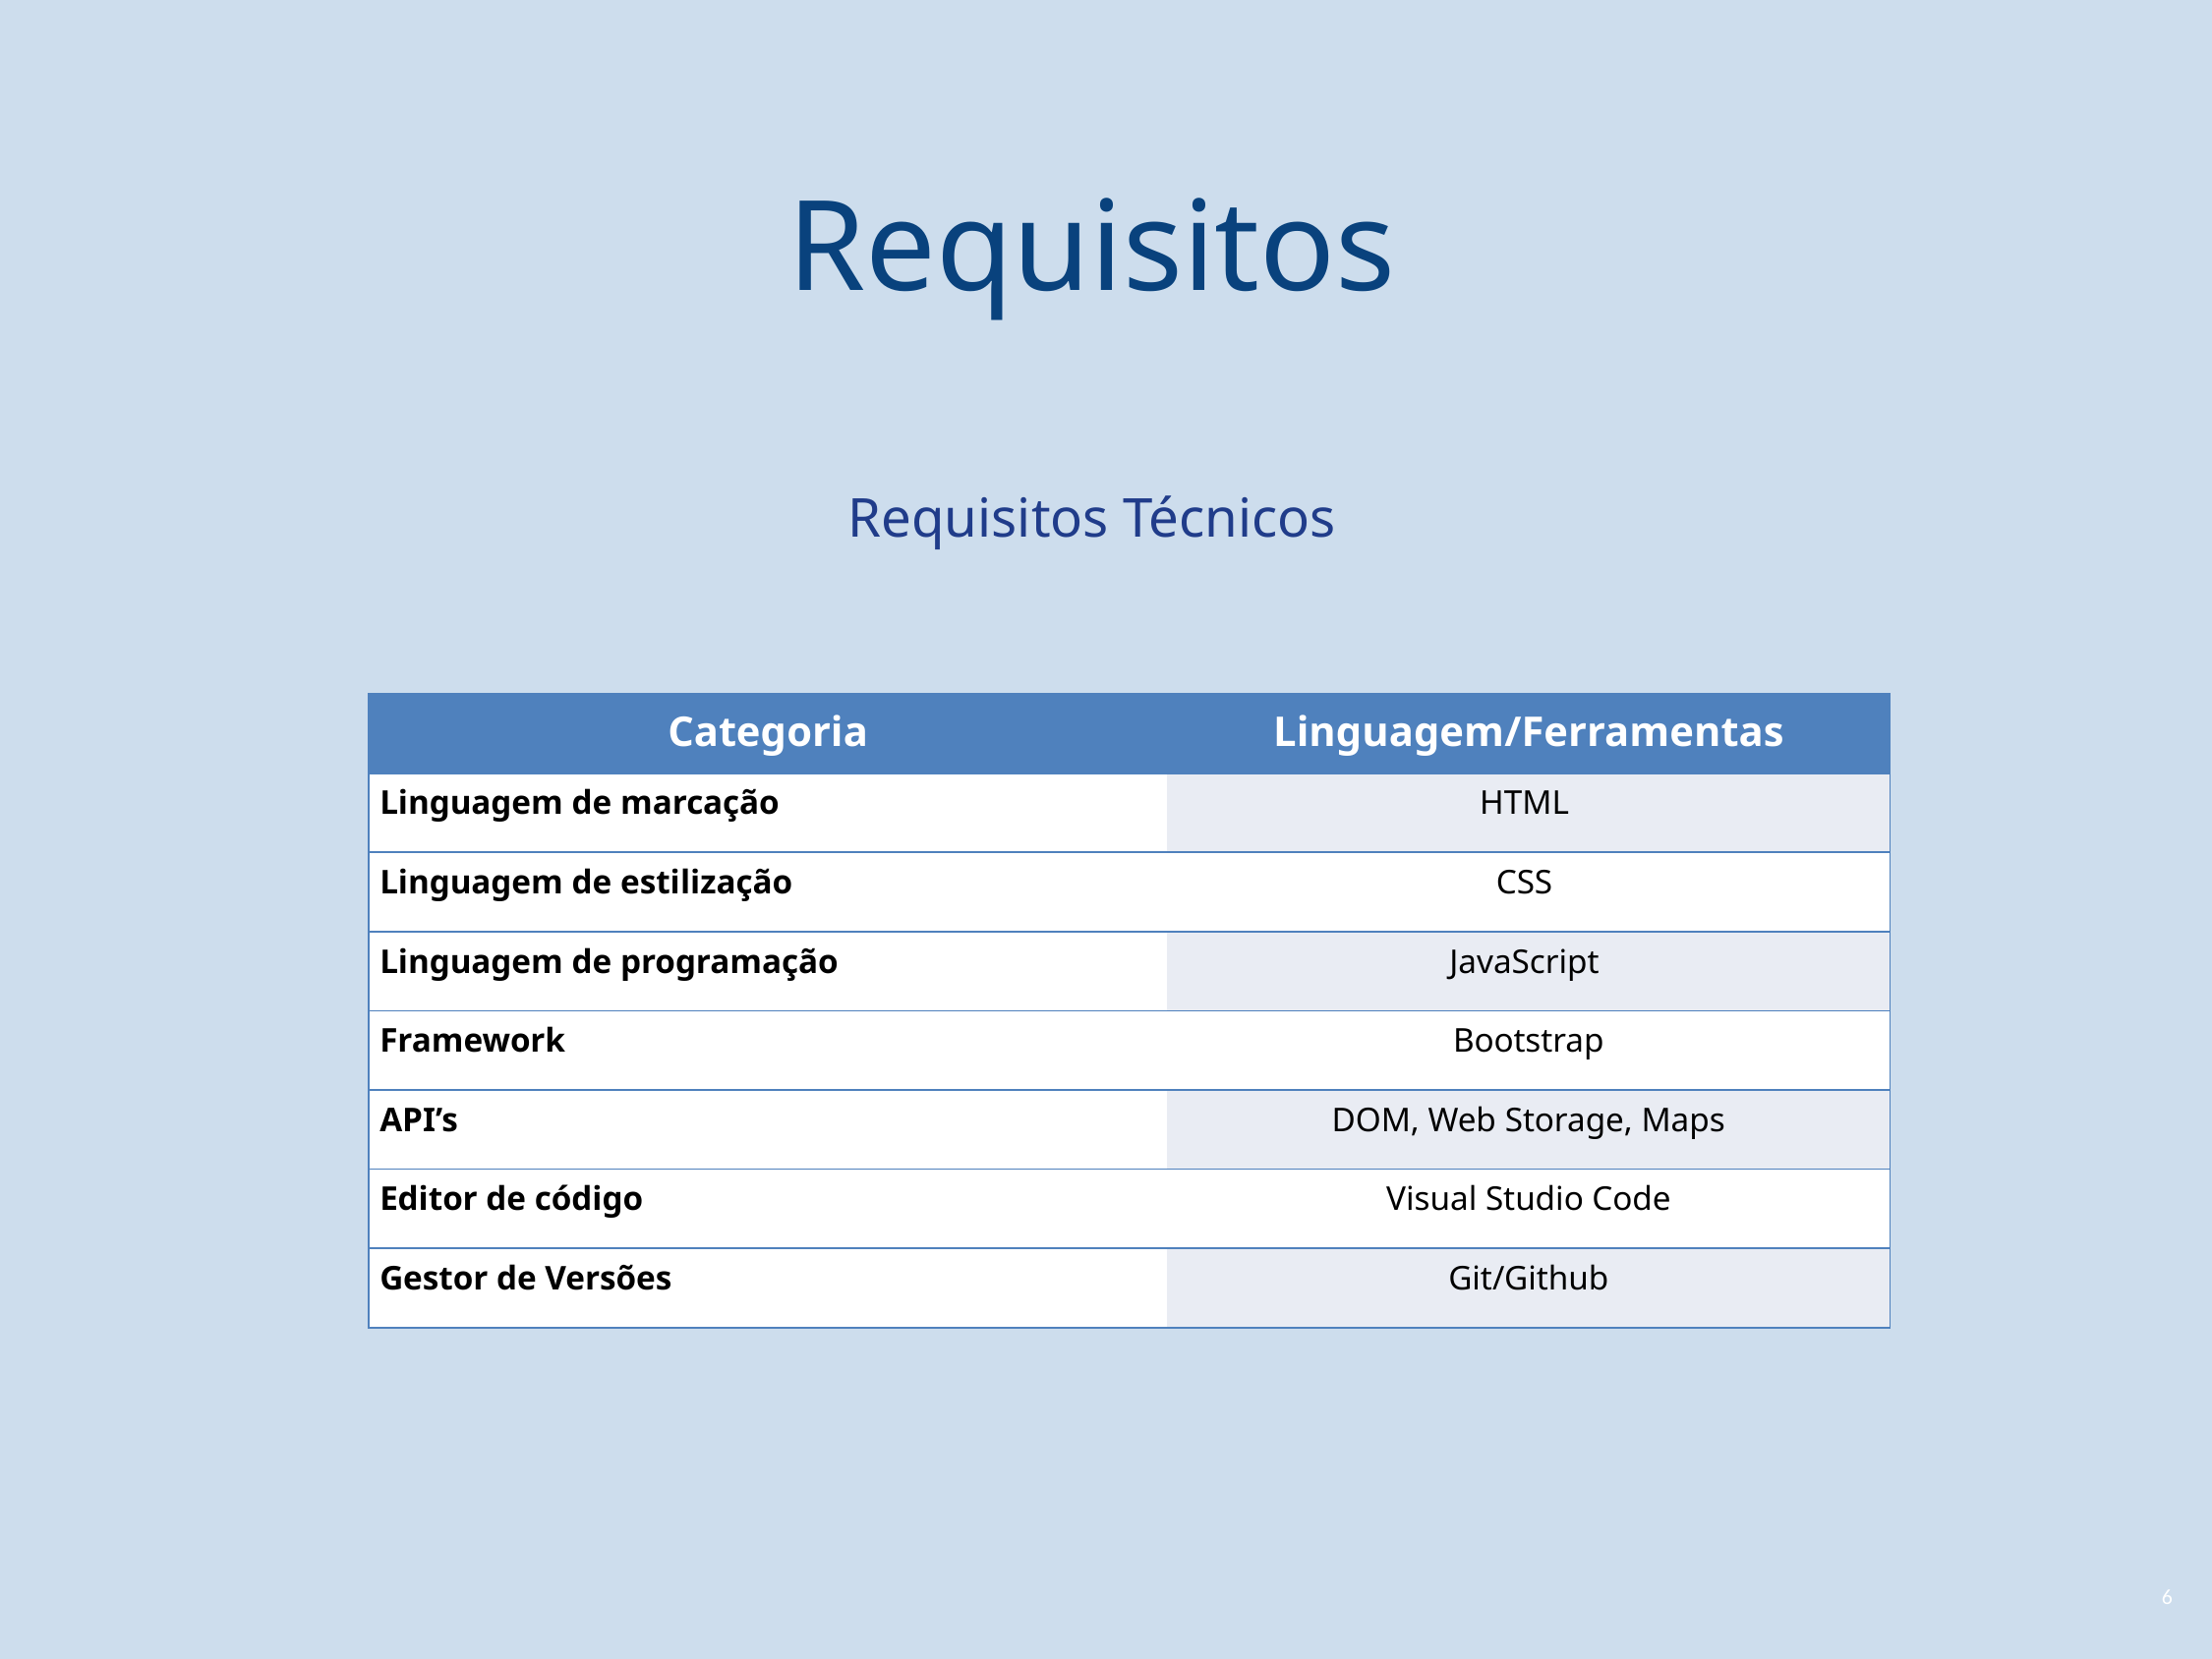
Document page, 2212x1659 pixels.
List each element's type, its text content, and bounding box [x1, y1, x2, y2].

table_cell DOM, Web Storage, Maps [1167, 1091, 1890, 1169]
table_cell API’s [370, 1091, 1167, 1169]
text_box Requisitos Técnicos [158, 473, 2025, 624]
table_cell Linguagem de marcação [370, 774, 1167, 851]
table_header Categoria [370, 695, 1167, 772]
table_cell JavaScript [1167, 933, 1890, 1010]
table_cell Visual Studio Code [1167, 1170, 1890, 1247]
table_cell HTML [1167, 774, 1890, 851]
table_cell Gestor de Versões [370, 1249, 1167, 1327]
table_cell Editor de código [370, 1170, 1167, 1247]
table_cell Linguagem de estilização [370, 853, 1167, 931]
table_cell Framework [370, 1011, 1167, 1089]
table_cell Bootstrap [1167, 1011, 1890, 1089]
table_cell CSS [1167, 853, 1890, 931]
table_cell Git/Github [1167, 1249, 1890, 1327]
table_cell Linguagem de programação [370, 933, 1167, 1010]
slide_number 6 [1929, 1566, 2187, 1626]
text_box Requisitos [110, 178, 2074, 316]
table_header Linguagem/Ferramentas [1167, 695, 1890, 772]
